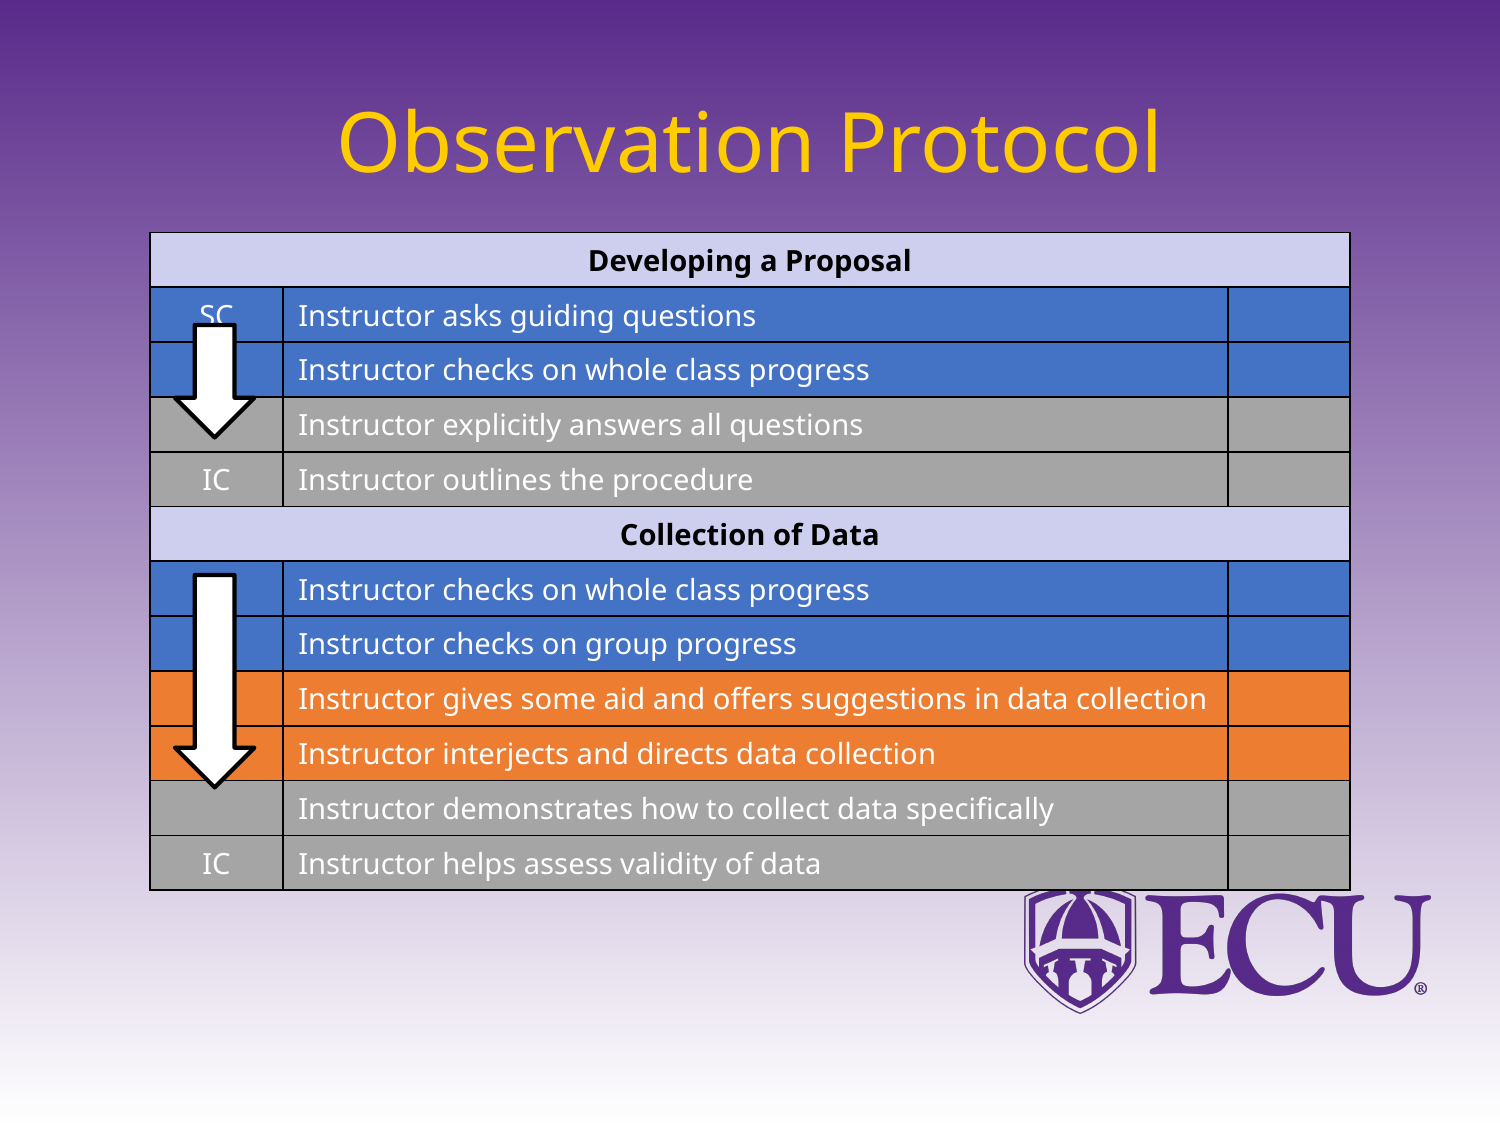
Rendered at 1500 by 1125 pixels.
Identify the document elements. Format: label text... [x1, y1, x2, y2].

title Observation Protocol [74, 44, 1426, 233]
table_cell [227, 727, 282, 780]
table_cell [1229, 288, 1349, 341]
table_cell [1229, 453, 1349, 506]
table_cell Instructor interjects and directs data collection [284, 727, 1227, 780]
table_cell [237, 343, 282, 396]
table_cell [1229, 781, 1349, 835]
text_box [172, 572, 257, 790]
table_cell Instructor checks on whole class progress [284, 562, 1227, 615]
table_cell Instructor checks on whole class progress [284, 343, 1227, 396]
table_cell Collection of Data [151, 507, 1349, 560]
table_cell [237, 672, 282, 725]
table_cell [1229, 727, 1349, 780]
table_cell [1229, 343, 1349, 396]
table_cell [151, 617, 192, 670]
text_box [172, 322, 257, 440]
table_cell [151, 672, 192, 725]
table_cell Instructor checks on group progress [284, 617, 1227, 670]
table_cell [1229, 836, 1349, 889]
table_cell Instructor asks guiding questions [284, 288, 1227, 341]
table_cell [1229, 562, 1349, 615]
table_cell Instructor helps assess validity of data [284, 836, 1227, 889]
table_cell [1229, 617, 1349, 670]
table_cell SC [151, 562, 282, 615]
picture [1024, 864, 1431, 1014]
table_cell Instructor explicitly answers all questions [284, 398, 1227, 451]
table_cell Instructor gives some aid and offers suggestions in data collection [284, 672, 1227, 725]
table_cell [151, 343, 192, 396]
table_cell [151, 727, 203, 780]
table_cell Instructor demonstrates how to collect data specifically [284, 781, 1227, 835]
table_cell SC [151, 288, 282, 341]
table_cell [1229, 672, 1349, 725]
table_header Developing a Proposal [151, 233, 1349, 286]
table_cell [151, 398, 282, 451]
table_cell IC [151, 836, 282, 889]
table_cell Instructor outlines the procedure [284, 453, 1227, 506]
table_cell [151, 781, 282, 835]
table_cell [237, 617, 282, 670]
table_cell [1229, 398, 1349, 451]
table_cell IC [151, 453, 282, 506]
